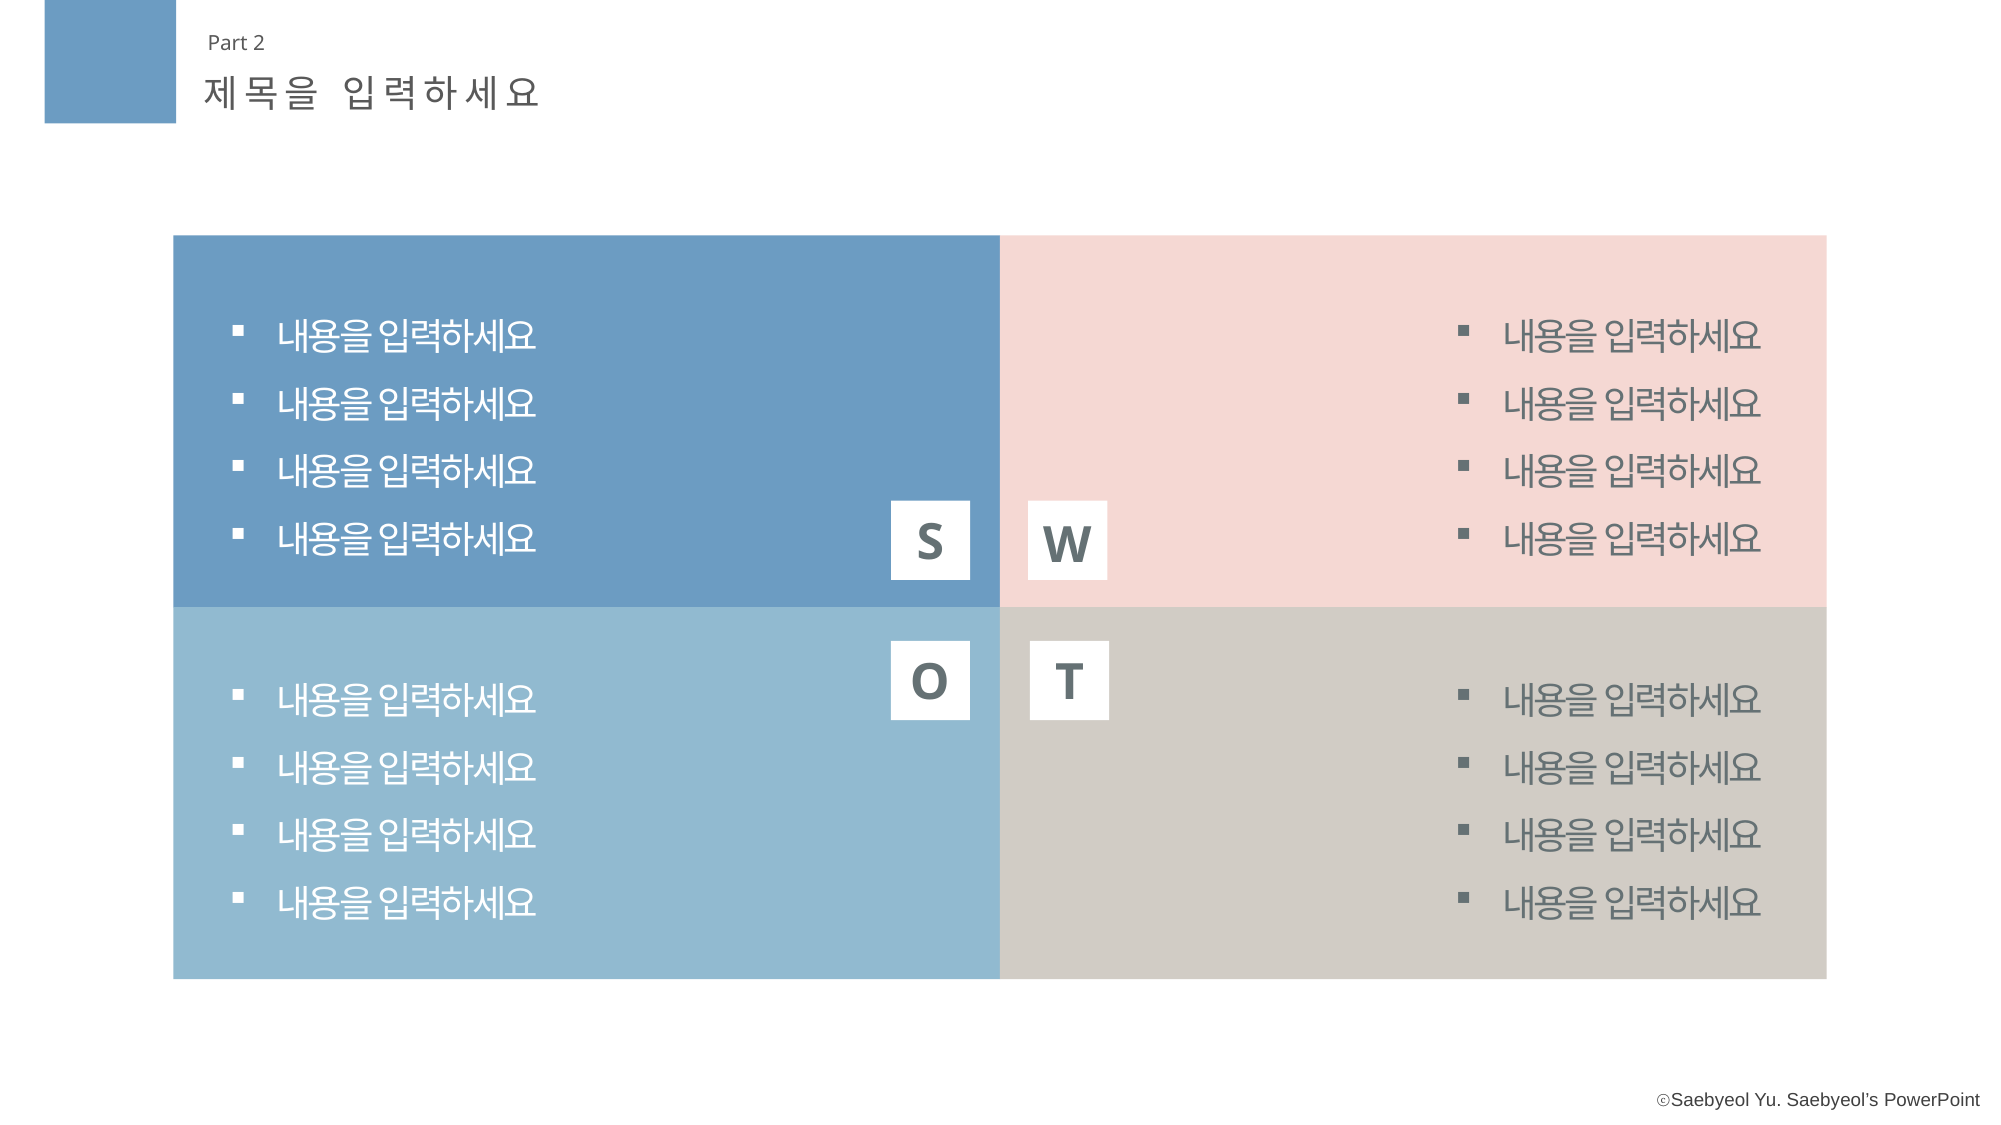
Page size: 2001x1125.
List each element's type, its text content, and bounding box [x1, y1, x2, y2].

text_box 제목을 입력하세요 [188, 62, 555, 123]
text_box 내용을 입력하세요 내용을 입력하세요 내용을 입력하세요 내용을 입력하세요 [1368, 647, 1779, 933]
text_box W [1028, 505, 1107, 580]
text_box O [895, 642, 965, 718]
text_box [172, 606, 999, 980]
text_box [172, 234, 999, 606]
text_box [1027, 500, 1108, 581]
text_box [44, 0, 177, 124]
text_box 내용을 입력하세요 내용을 입력하세요 내용을 입력하세요 내용을 입력하세요 [214, 647, 722, 933]
text_box S [901, 502, 959, 578]
text_box [999, 606, 1828, 980]
text_box [890, 640, 971, 721]
text_box [890, 500, 971, 581]
text_box [1029, 640, 1110, 721]
text_box T [1040, 642, 1099, 718]
text_box Part 2 [192, 22, 280, 62]
text_box 내용을 입력하세요 내용을 입력하세요 내용을 입력하세요 내용을 입력하세요 [214, 283, 722, 568]
text_box [999, 234, 1828, 606]
text_box 내용을 입력하세요 내용을 입력하세요 내용을 입력하세요 내용을 입력하세요 [1293, 283, 1779, 568]
